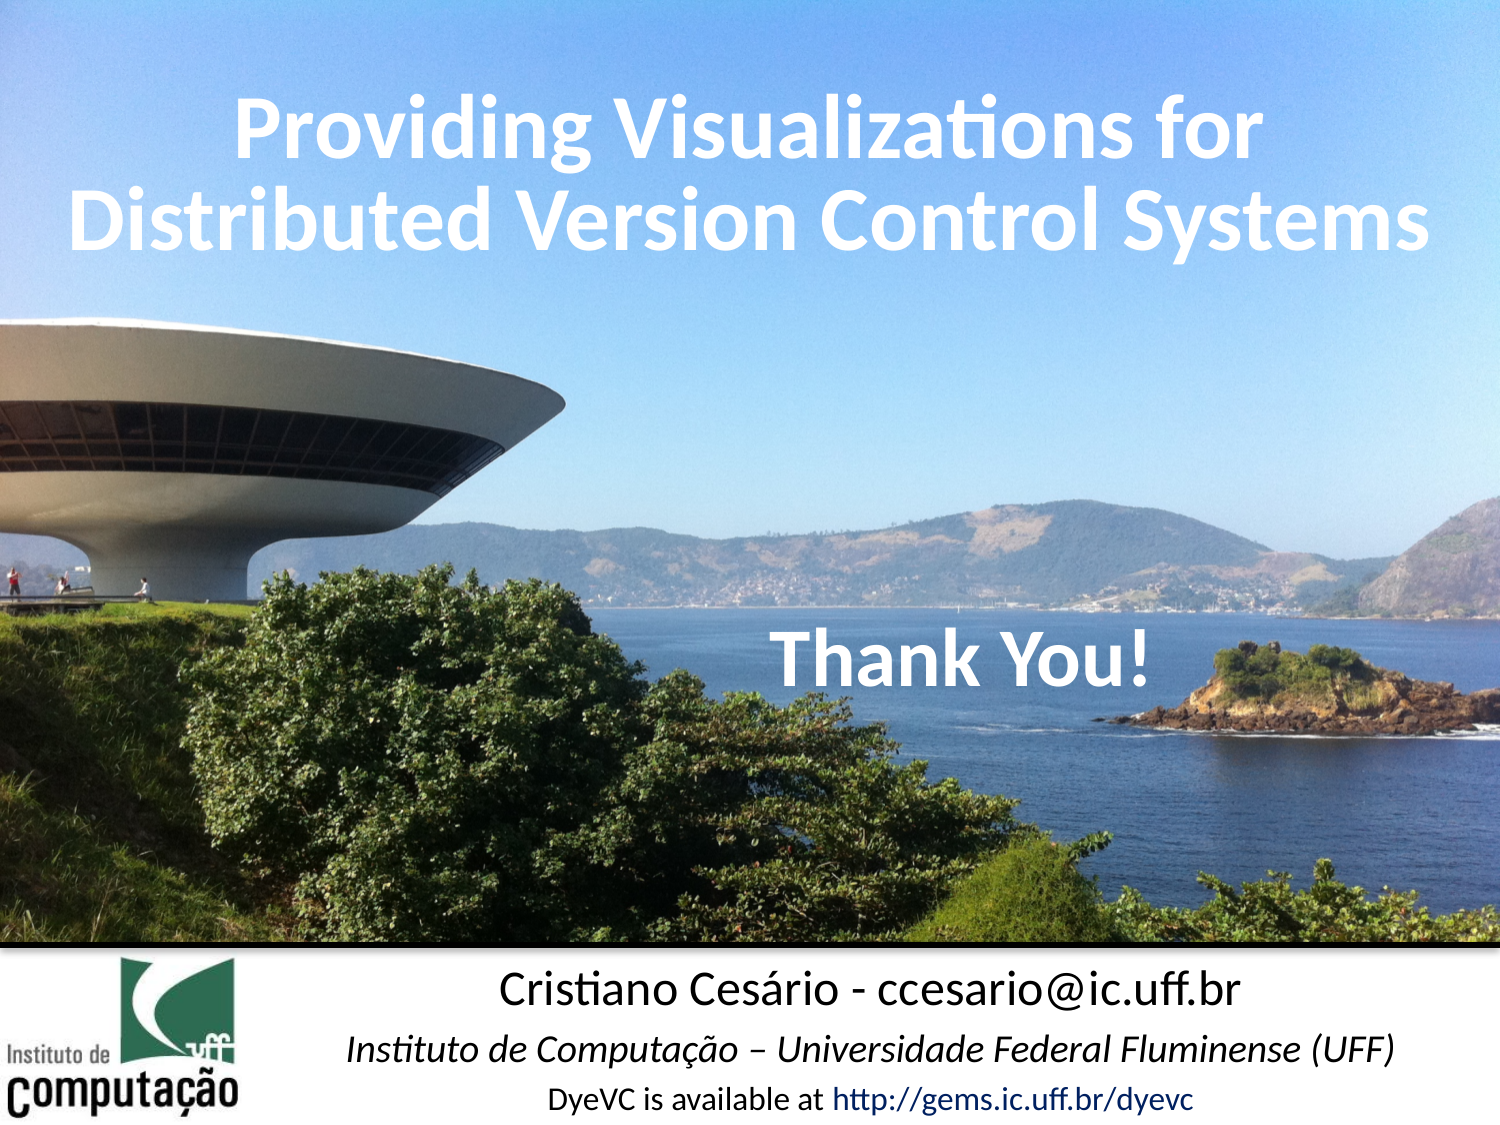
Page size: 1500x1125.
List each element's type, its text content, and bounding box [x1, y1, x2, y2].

title Providing Visualizations for Distributed Version Control Systems [0, 0, 1500, 364]
picture [0, 948, 239, 1125]
text_box Thank You! [755, 595, 1318, 711]
picture [0, 364, 1500, 942]
subtitle Cristiano Cesário - ccesario@ic.uff.br Instituto de Computação – Universidade Federal Fluminense (UFF) DyeVC is available at http://gems.ic.uff.br/dyevc [239, 945, 1500, 1125]
